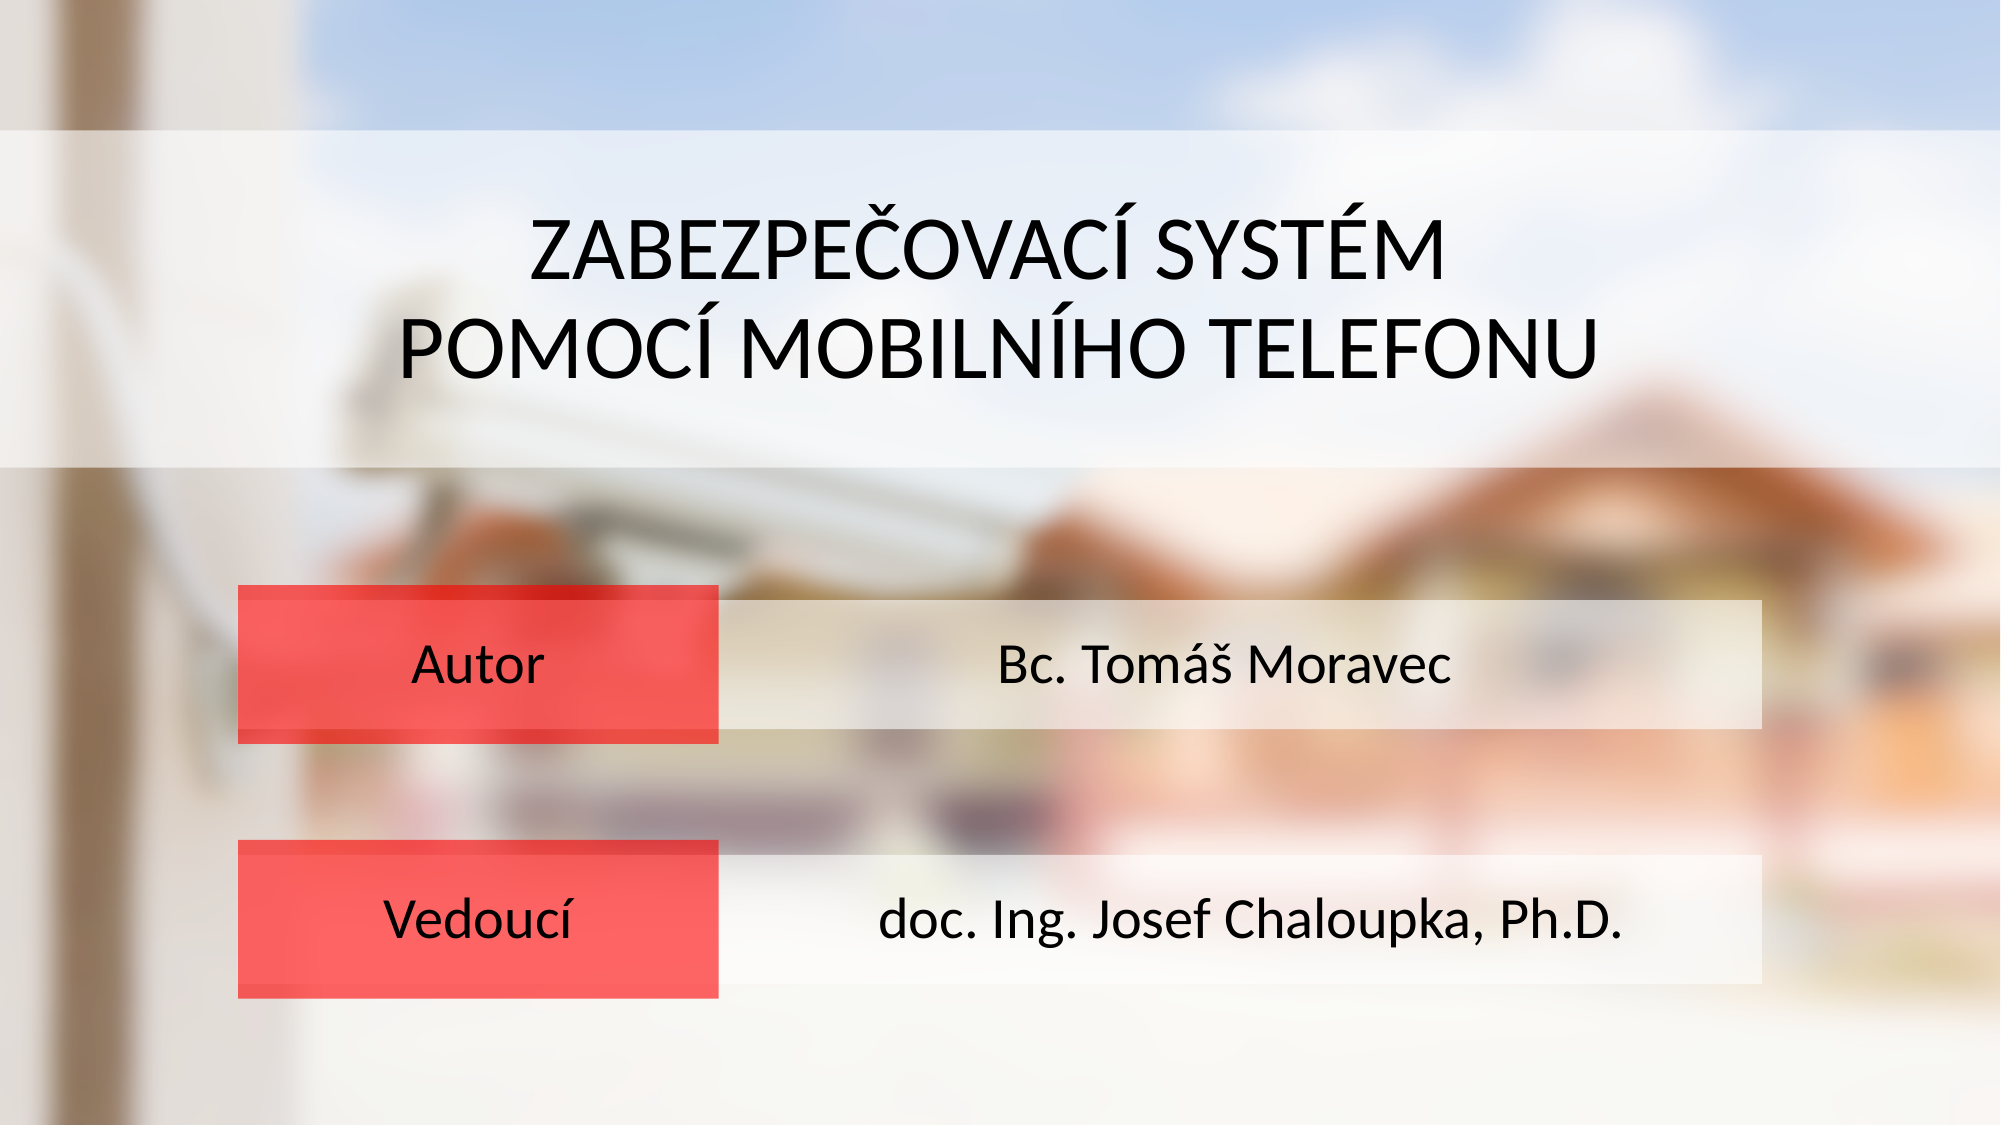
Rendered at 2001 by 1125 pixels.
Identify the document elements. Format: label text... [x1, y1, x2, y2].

text_box Bc. Tomáš Moravec [719, 600, 1762, 730]
text_box doc. Ing. Josef Chaloupka, Ph.D. [719, 854, 1762, 984]
text_box Autor [238, 585, 719, 744]
picture [0, 0, 2001, 1125]
text_box Vedoucí [238, 839, 719, 999]
subtitle ZABEZPEČOVACÍ SYSTÉM POMOCÍ MOBILNÍHO TELEFONU [0, 130, 2000, 468]
